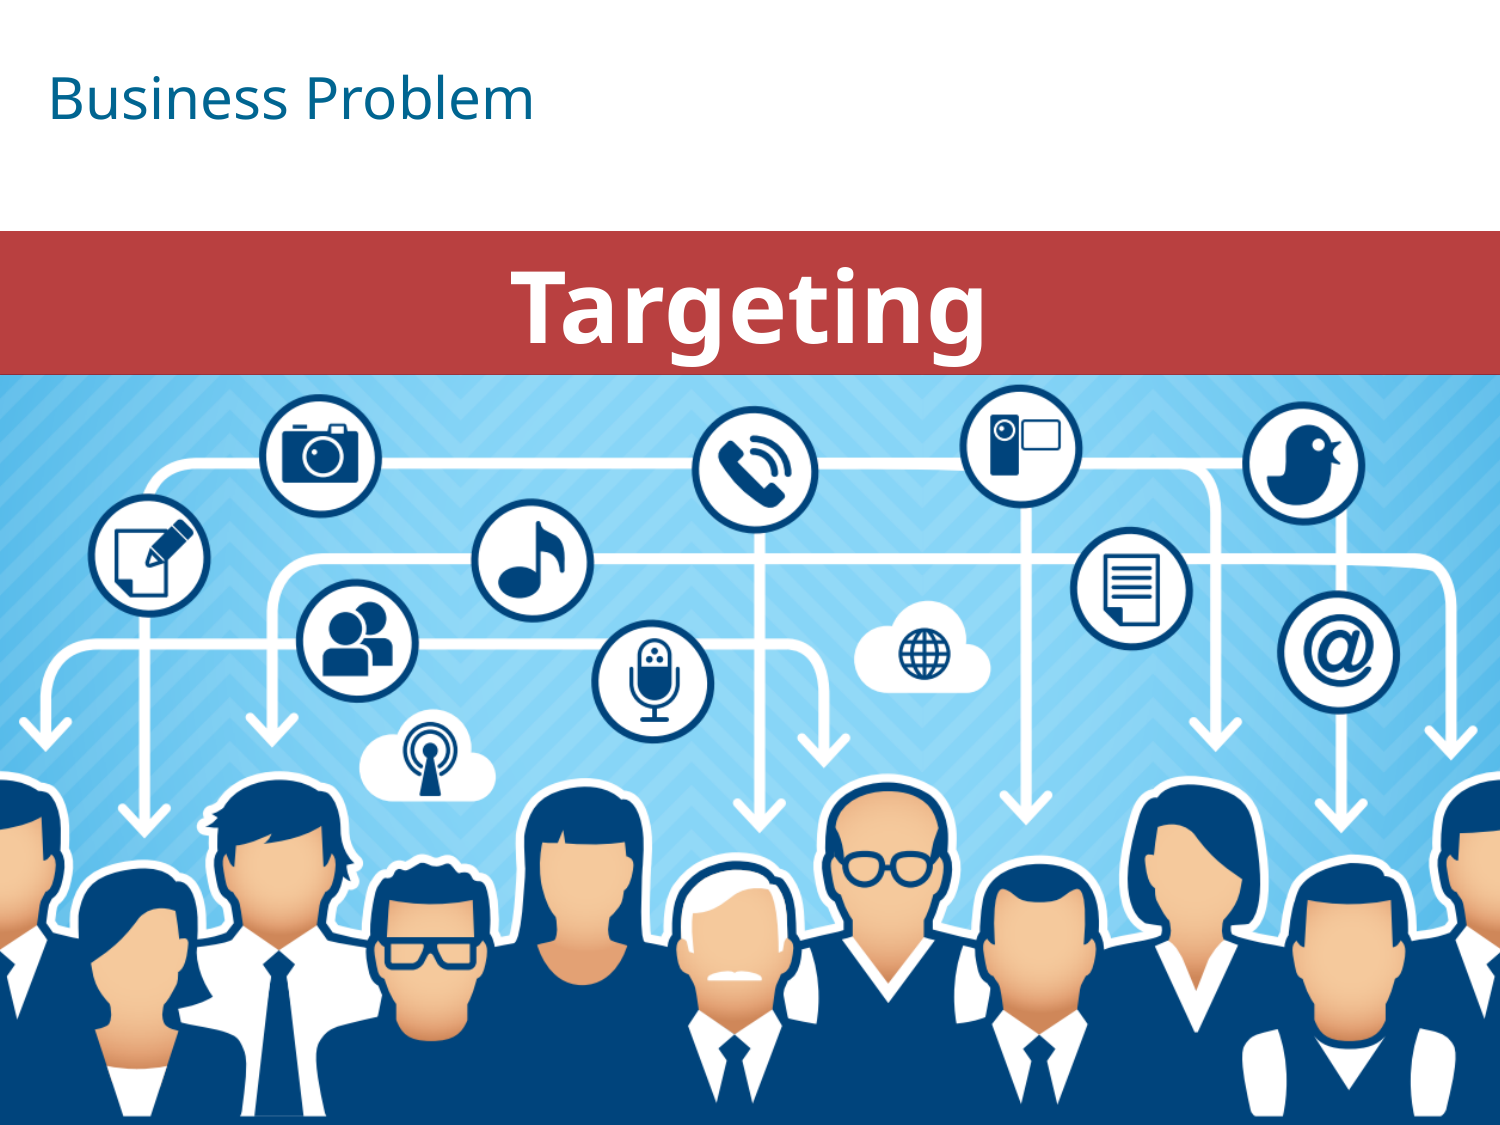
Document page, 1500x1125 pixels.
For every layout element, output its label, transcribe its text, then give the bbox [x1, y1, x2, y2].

text_box Targeting [0, 231, 1500, 373]
picture [0, 374, 1500, 1125]
title Business Problem [47, 60, 986, 132]
